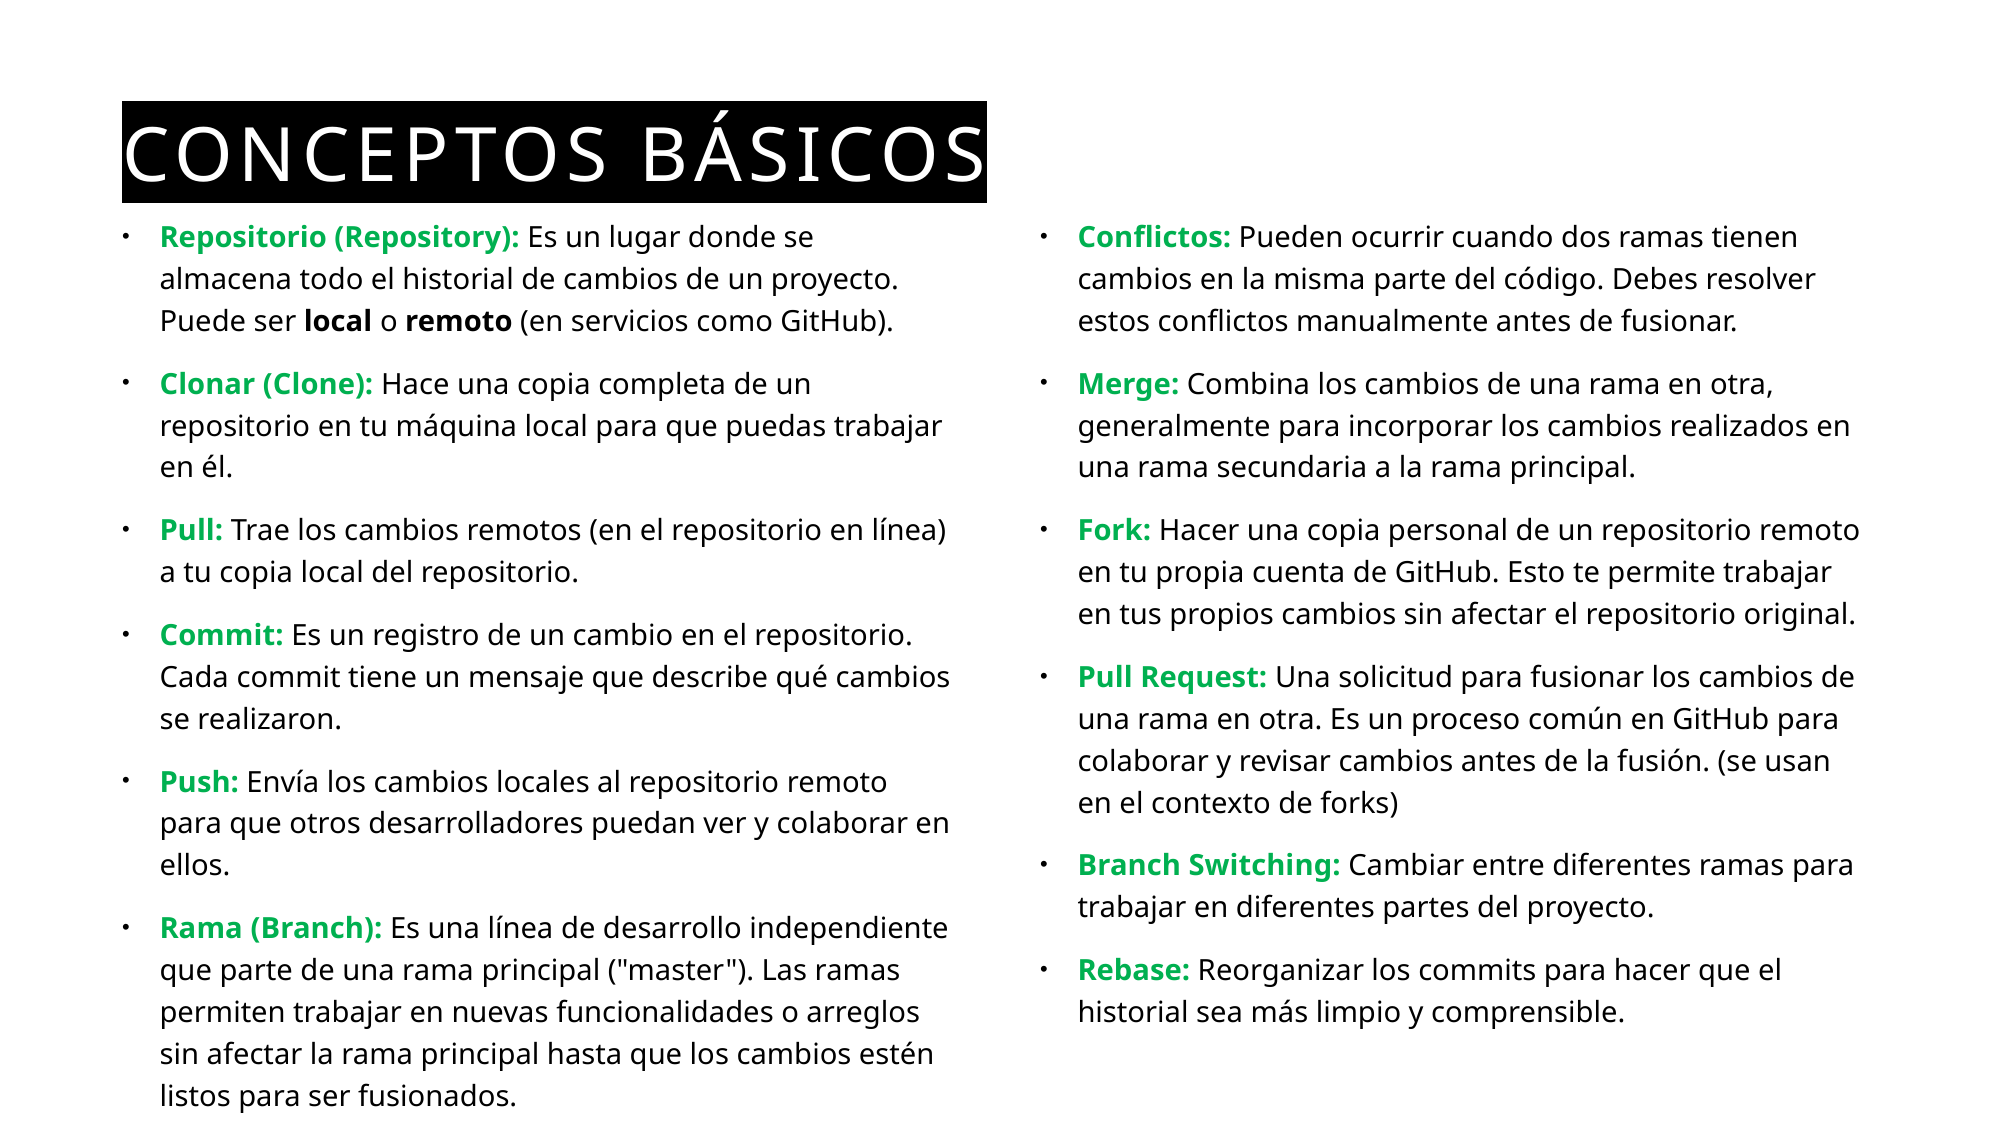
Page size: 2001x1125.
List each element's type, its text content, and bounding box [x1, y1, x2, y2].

list Repositorio (Repository): Es un lugar donde se almacena todo el historial de cambios de un proyecto. Puede ser local o remoto (en servicios como GitHub). Clonar (Clone): Hace una copia completa de un repositorio en tu máquina local para que puedas trabajar en él. Pull: Trae los cambios remotos (en el repositorio en línea) a tu copia local del repositorio. Commit: Es un registro de un cambio en el repositorio. Cada commit tiene un mensaje que describe qué cambios se realizaron. Push: Envía los cambios locales al repositorio remoto para que otros desarrolladores puedan ver y colaborar en ellos. Rama (Branch): Es una línea de desarrollo independiente que parte de una rama principal ("master"). Las ramas permiten trabajar en nuevas funcionalidades o arreglos sin afectar la rama principal hasta que los cambios estén listos para ser fusionados. [107, 203, 969, 1029]
title Conceptos básicos [107, 76, 1850, 204]
list Conflictos: Pueden ocurrir cuando dos ramas tienen cambios en la misma parte del código. Debes resolver estos conflictos manualmente antes de fusionar. Merge: Combina los cambios de una rama en otra, generalmente para incorporar los cambios realizados en una rama secundaria a la rama principal. Fork: Hacer una copia personal de un repositorio remoto en tu propia cuenta de GitHub. Esto te permite trabajar en tus propios cambios sin afectar el repositorio original. Pull Request: Una solicitud para fusionar los cambios de una rama en otra. Es un proceso común en GitHub para colaborar y revisar cambios antes de la fusión. (se usan en el contexto de forks) Branch Switching: Cambiar entre diferentes ramas para trabajar en diferentes partes del proyecto. Rebase: Reorganizar los commits para hacer que el historial sea más limpio y comprensible. [1025, 203, 1887, 1029]
